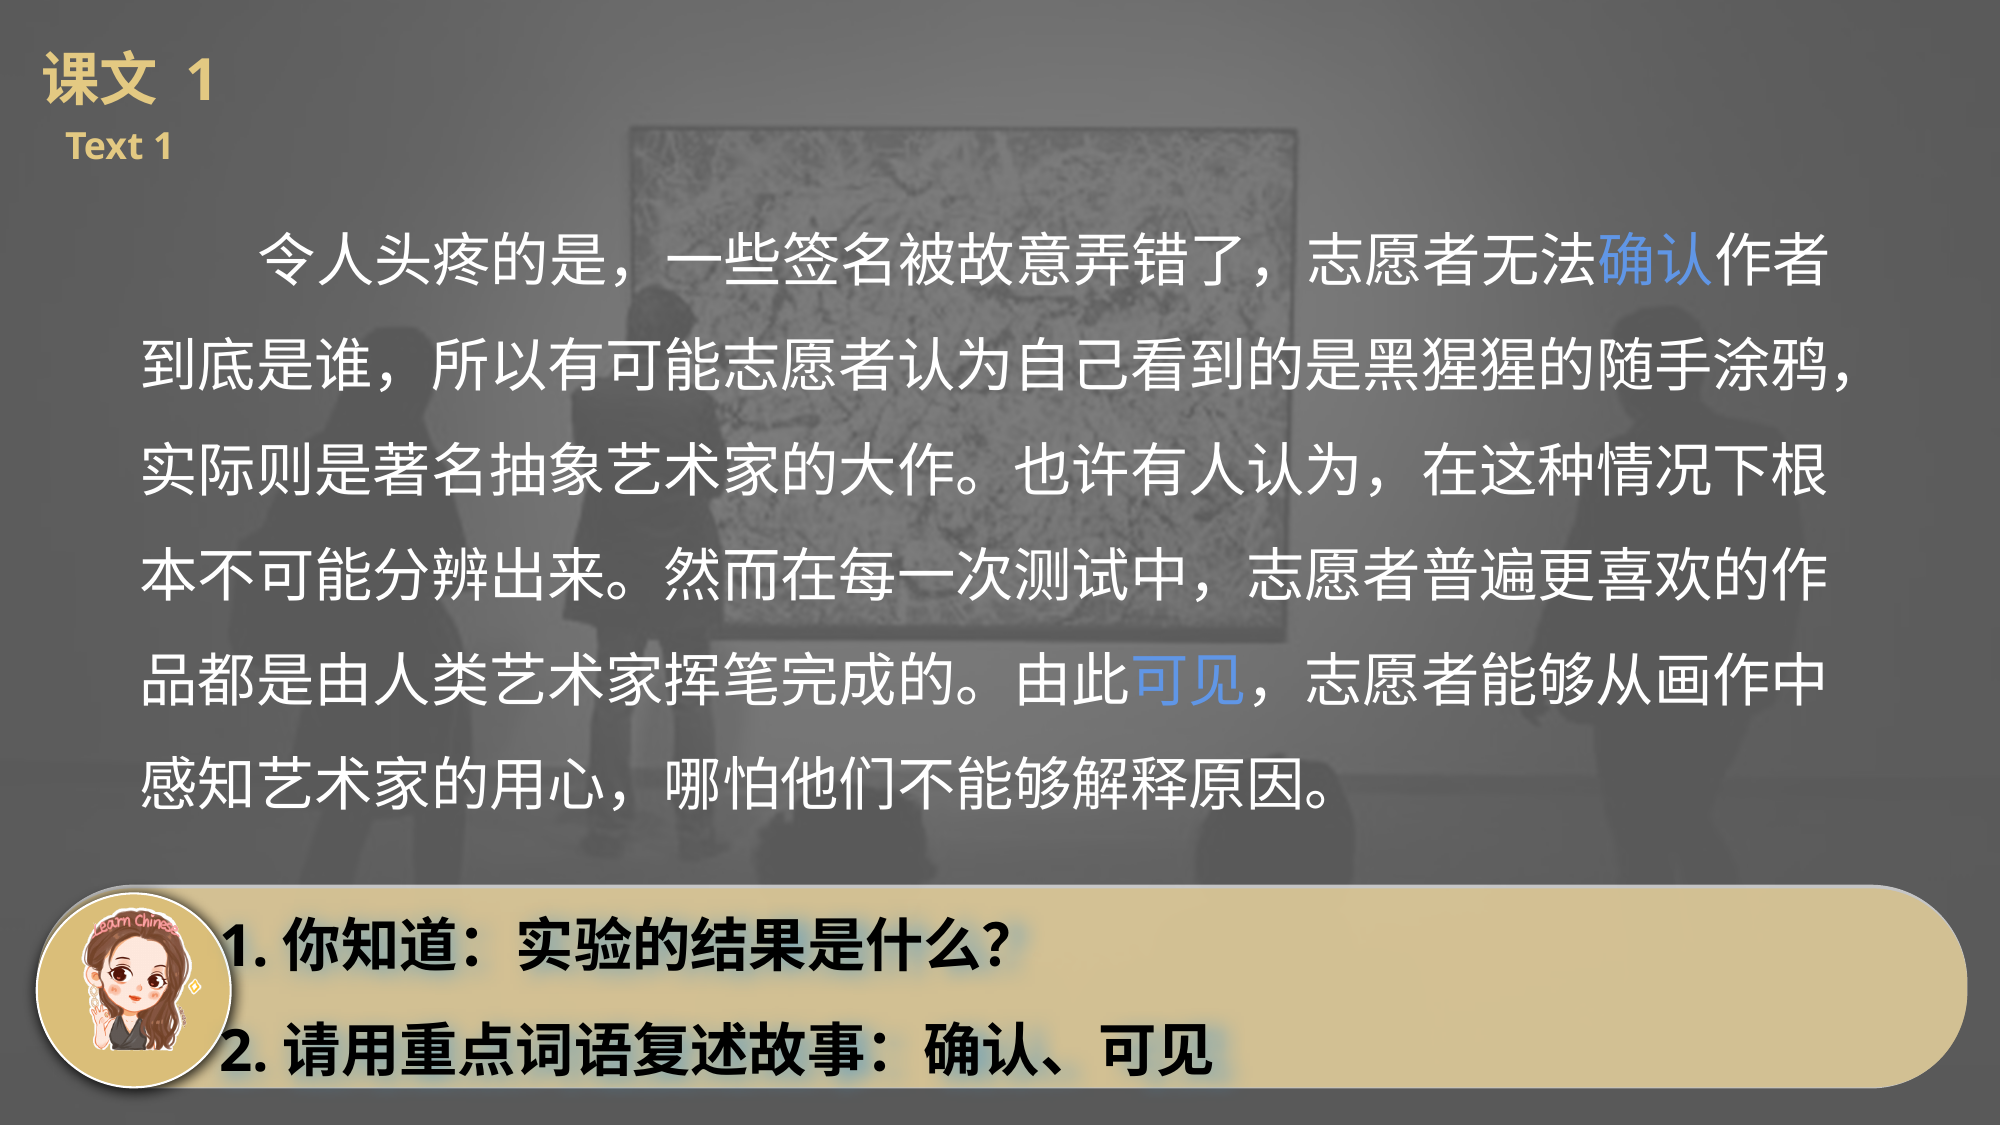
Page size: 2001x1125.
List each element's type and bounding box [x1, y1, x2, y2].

text_box [36, 888, 233, 1088]
picture [0, 0, 2000, 1125]
